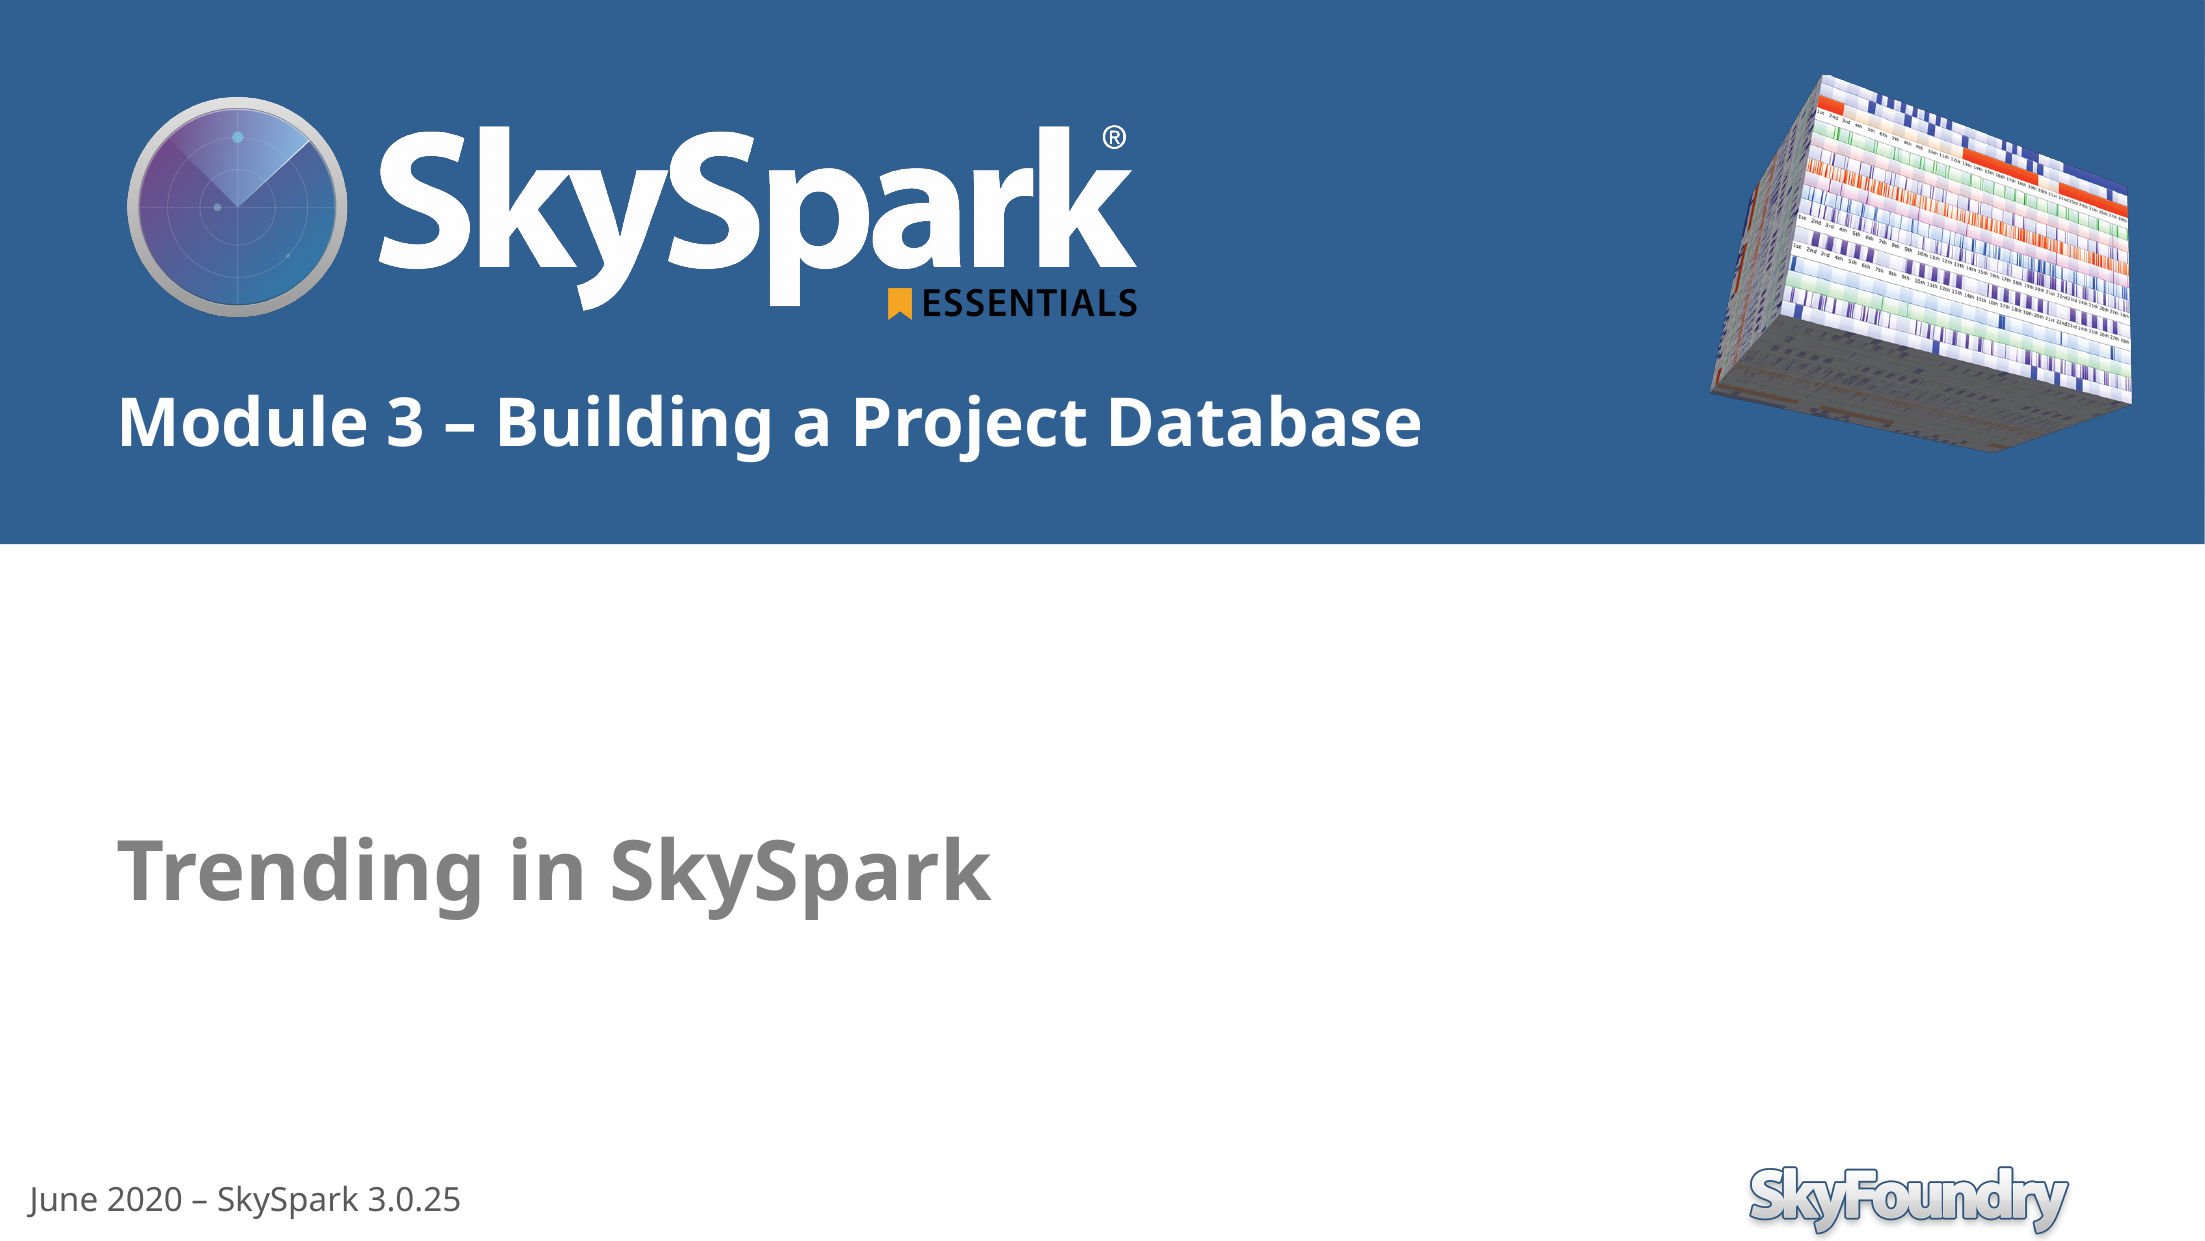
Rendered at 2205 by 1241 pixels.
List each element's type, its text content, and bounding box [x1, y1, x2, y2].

picture [1739, 1145, 2076, 1241]
picture [1693, 75, 2147, 470]
picture [127, 82, 1140, 325]
list Trending in SkySpark [101, 821, 2165, 934]
